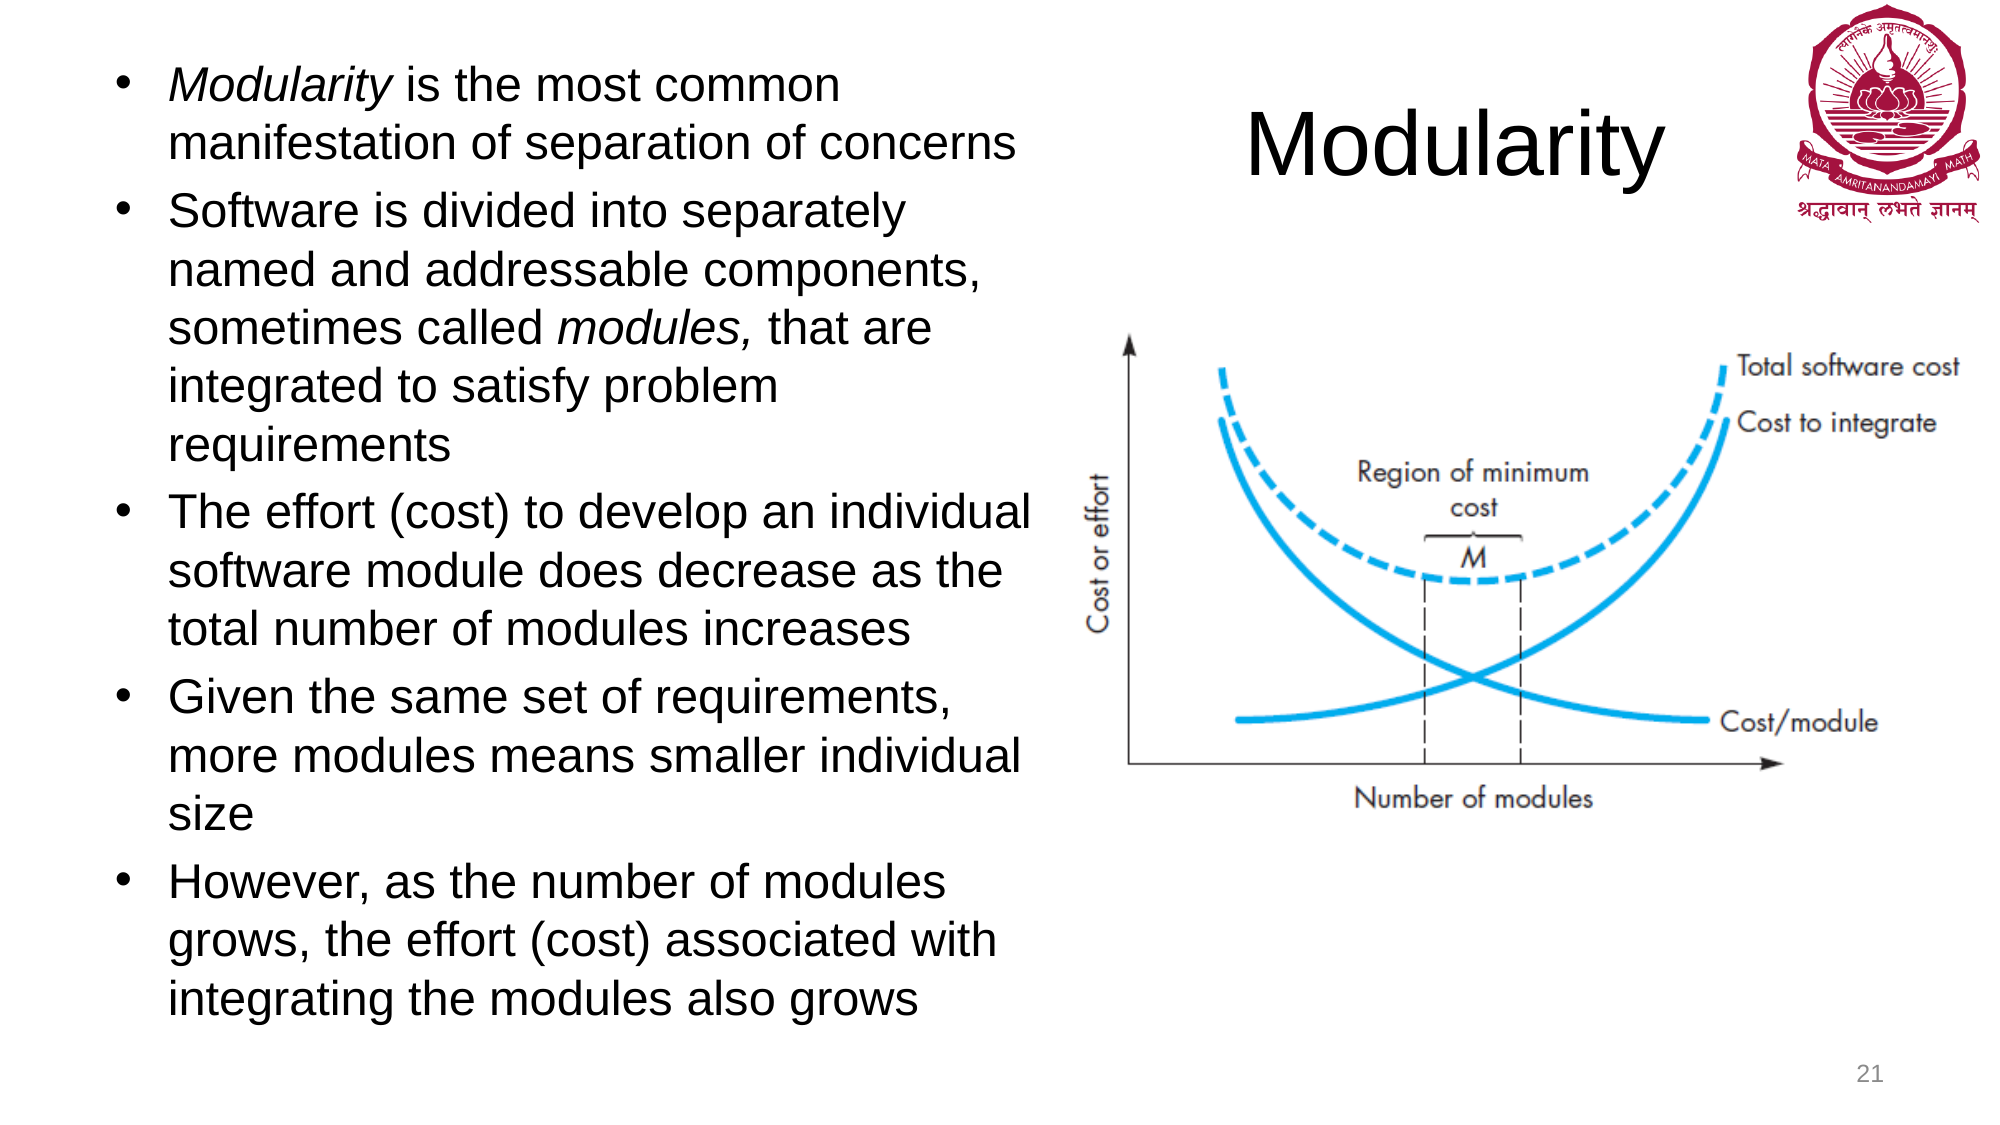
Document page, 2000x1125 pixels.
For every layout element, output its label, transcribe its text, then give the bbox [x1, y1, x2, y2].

slide_number 21 [1432, 1042, 1900, 1103]
picture [1061, 308, 1975, 834]
list Modularity is the most common manifestation of separation of concerns Software is divided into separately named and addressable components, sometimes called modules, that are integrated to satisfy problem requirements The effort (cost) to develop an individual software module does decrease as the total number of modules increases Given the same set of requirements, more modules means smaller individual size However, as the number of modules grows, the effort (cost) associated with integrating the modules also grows [99, 45, 1063, 1103]
title Modularity [1149, 45, 1763, 233]
picture [1776, 1, 2000, 225]
